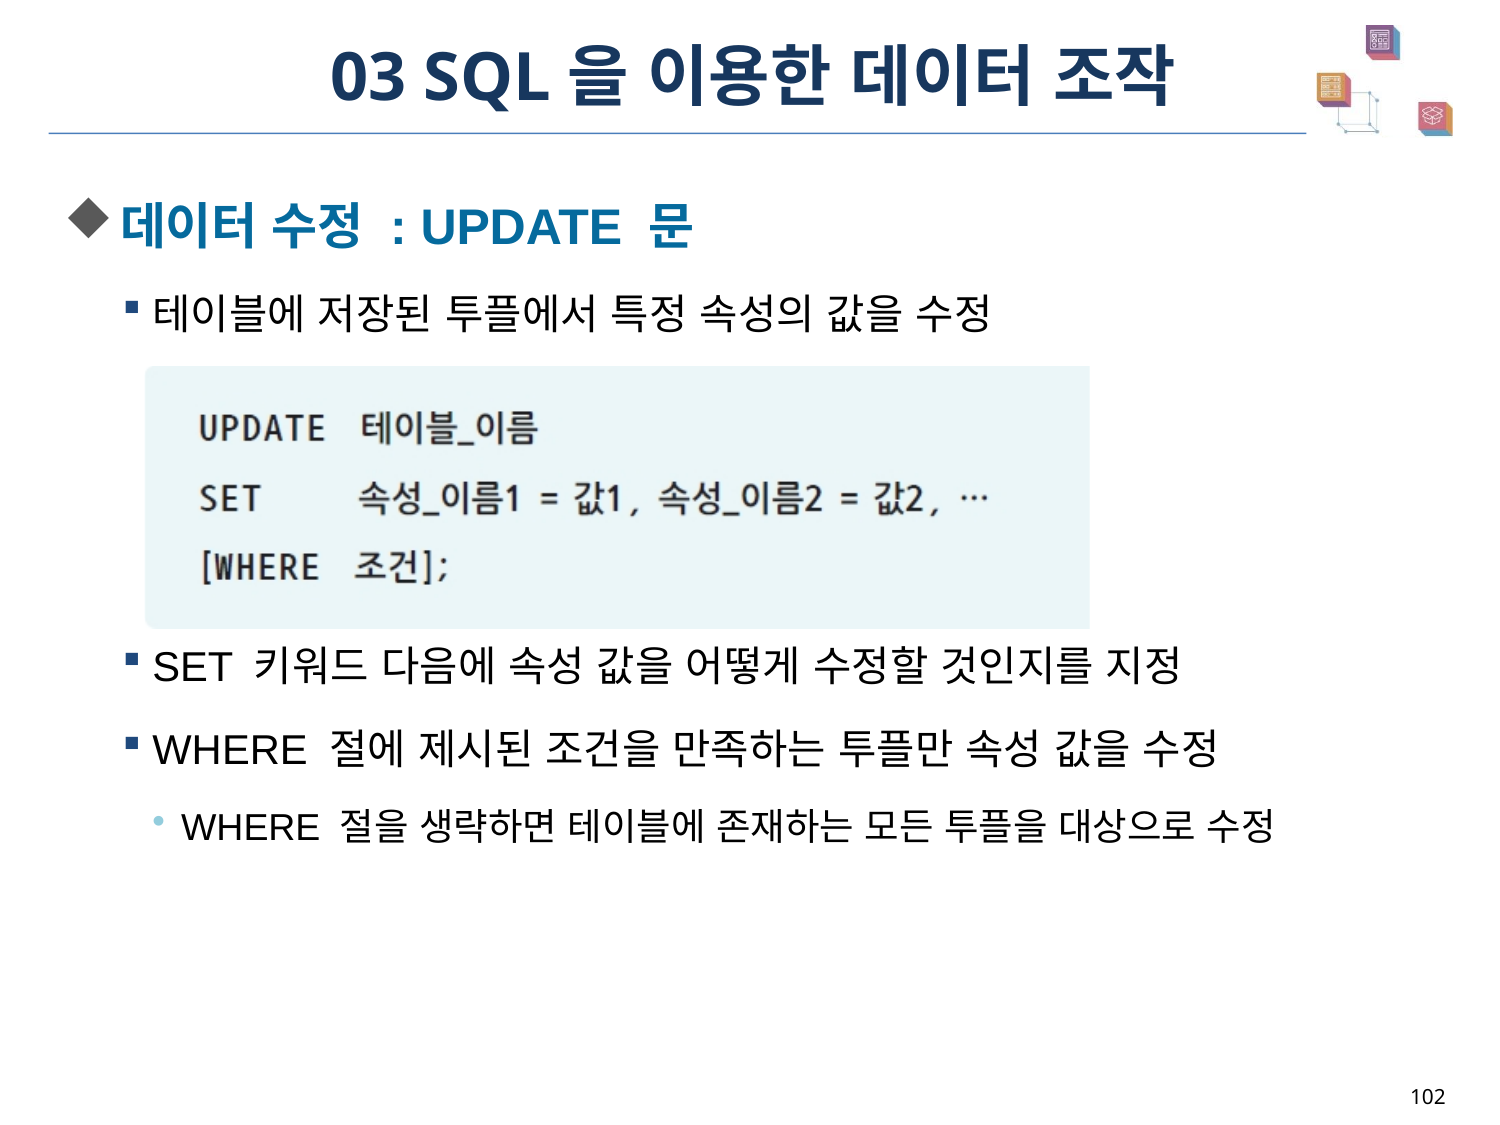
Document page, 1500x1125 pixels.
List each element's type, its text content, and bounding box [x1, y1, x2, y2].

picture [144, 365, 1090, 630]
title 03 SQL을 이용한 데이터 조작 [48, 25, 1459, 123]
list 데이터 수정 : UPDATE 문 테이블에 저장된 투플에서 특정 속성의 값을 수정 SET 키워드 다음에 속성 값을 어떻게 수정할 것인지를 지정 WHERE 절에 제시된 조건을 만족하는 투플만 속성 값을 수정 WHERE 절을 생략하면 테이블에 존재하는 모든 투플을 대상으로 수정 [48, 187, 1481, 1097]
picture [1316, 123, 1453, 138]
